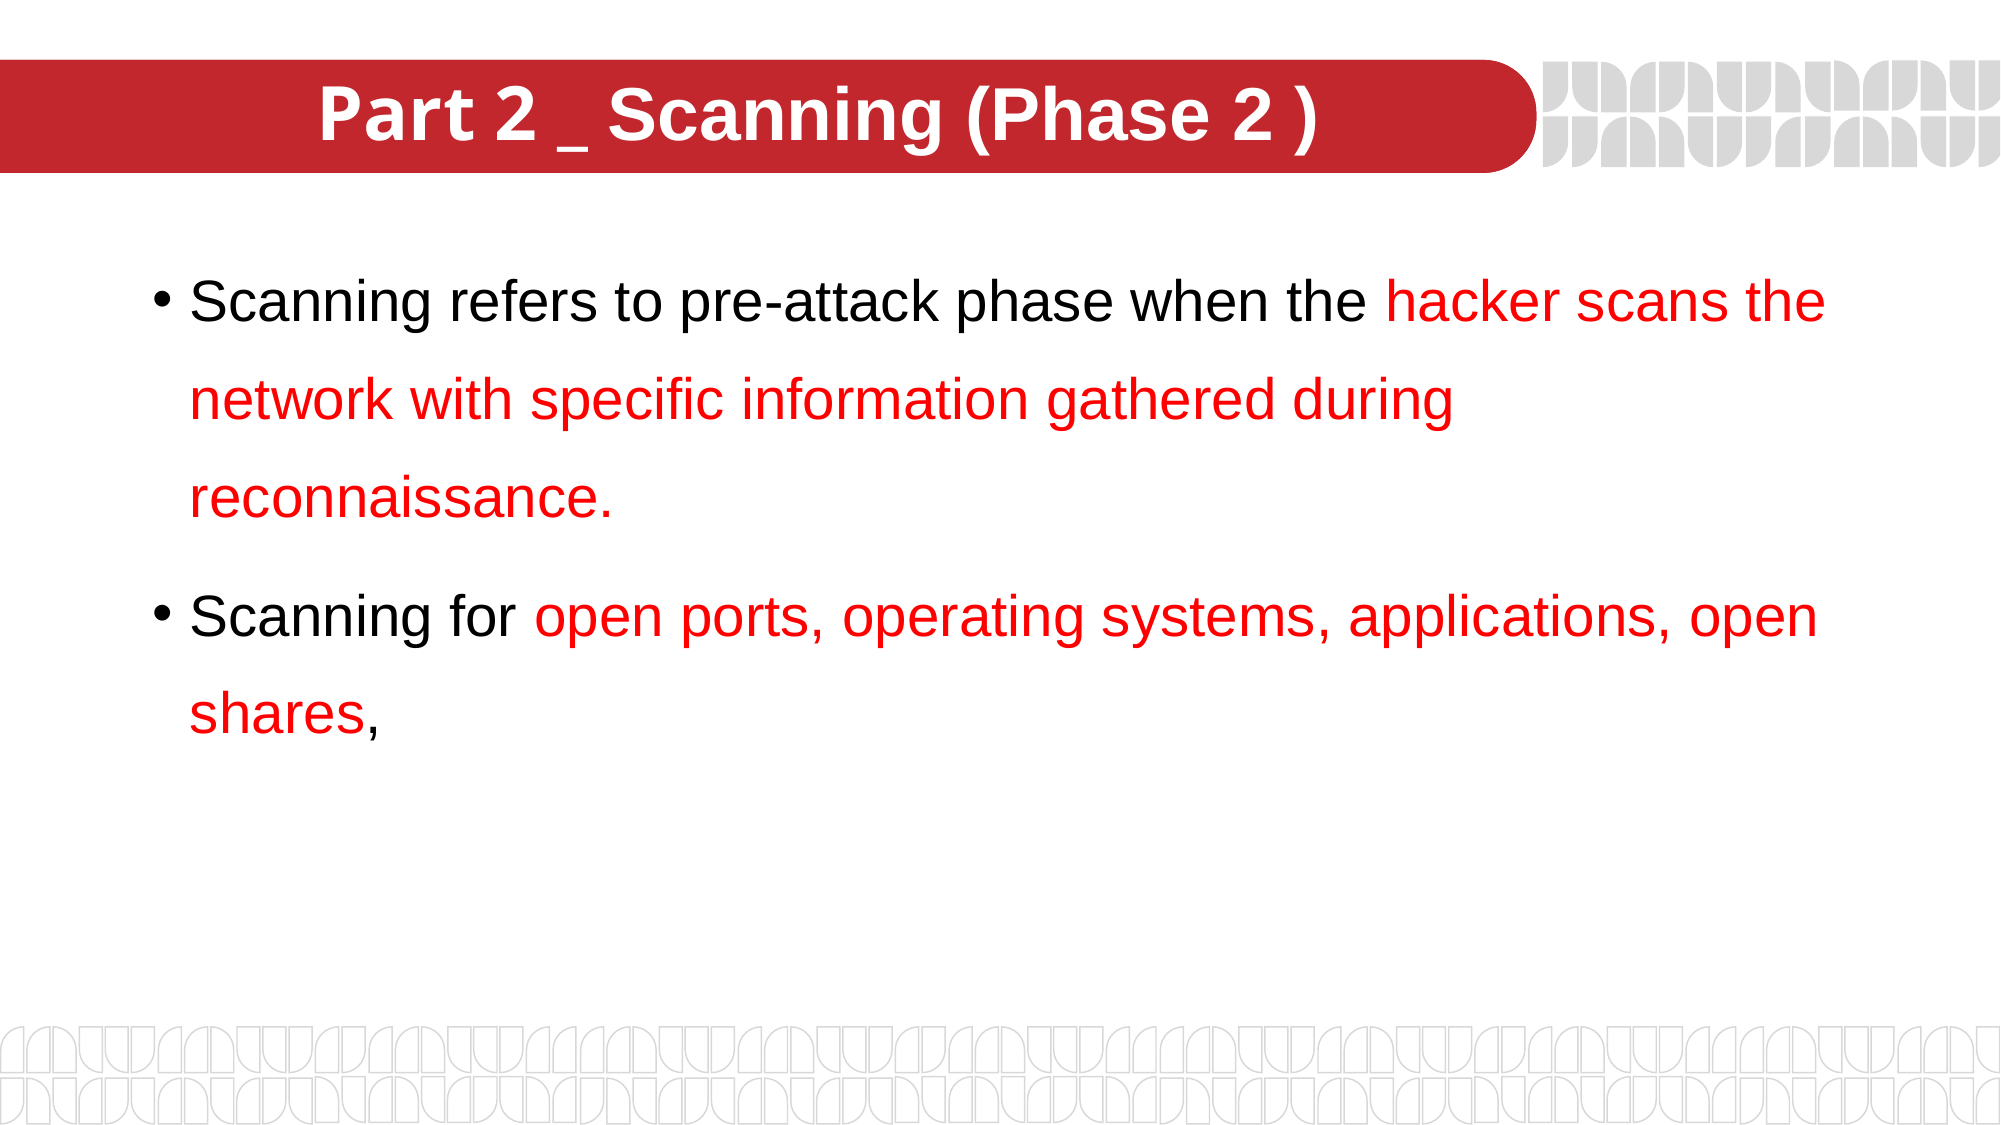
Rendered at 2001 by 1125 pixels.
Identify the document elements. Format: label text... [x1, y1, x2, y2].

list Scanning refers to pre-attack phase when the hacker scans the network with specific information gathered during reconnaissance. Scanning for open ports, operating systems, applications, open shares, [137, 228, 1863, 1014]
title Part 2 _ Scanning (Phase 2 ) [130, 59, 1507, 173]
